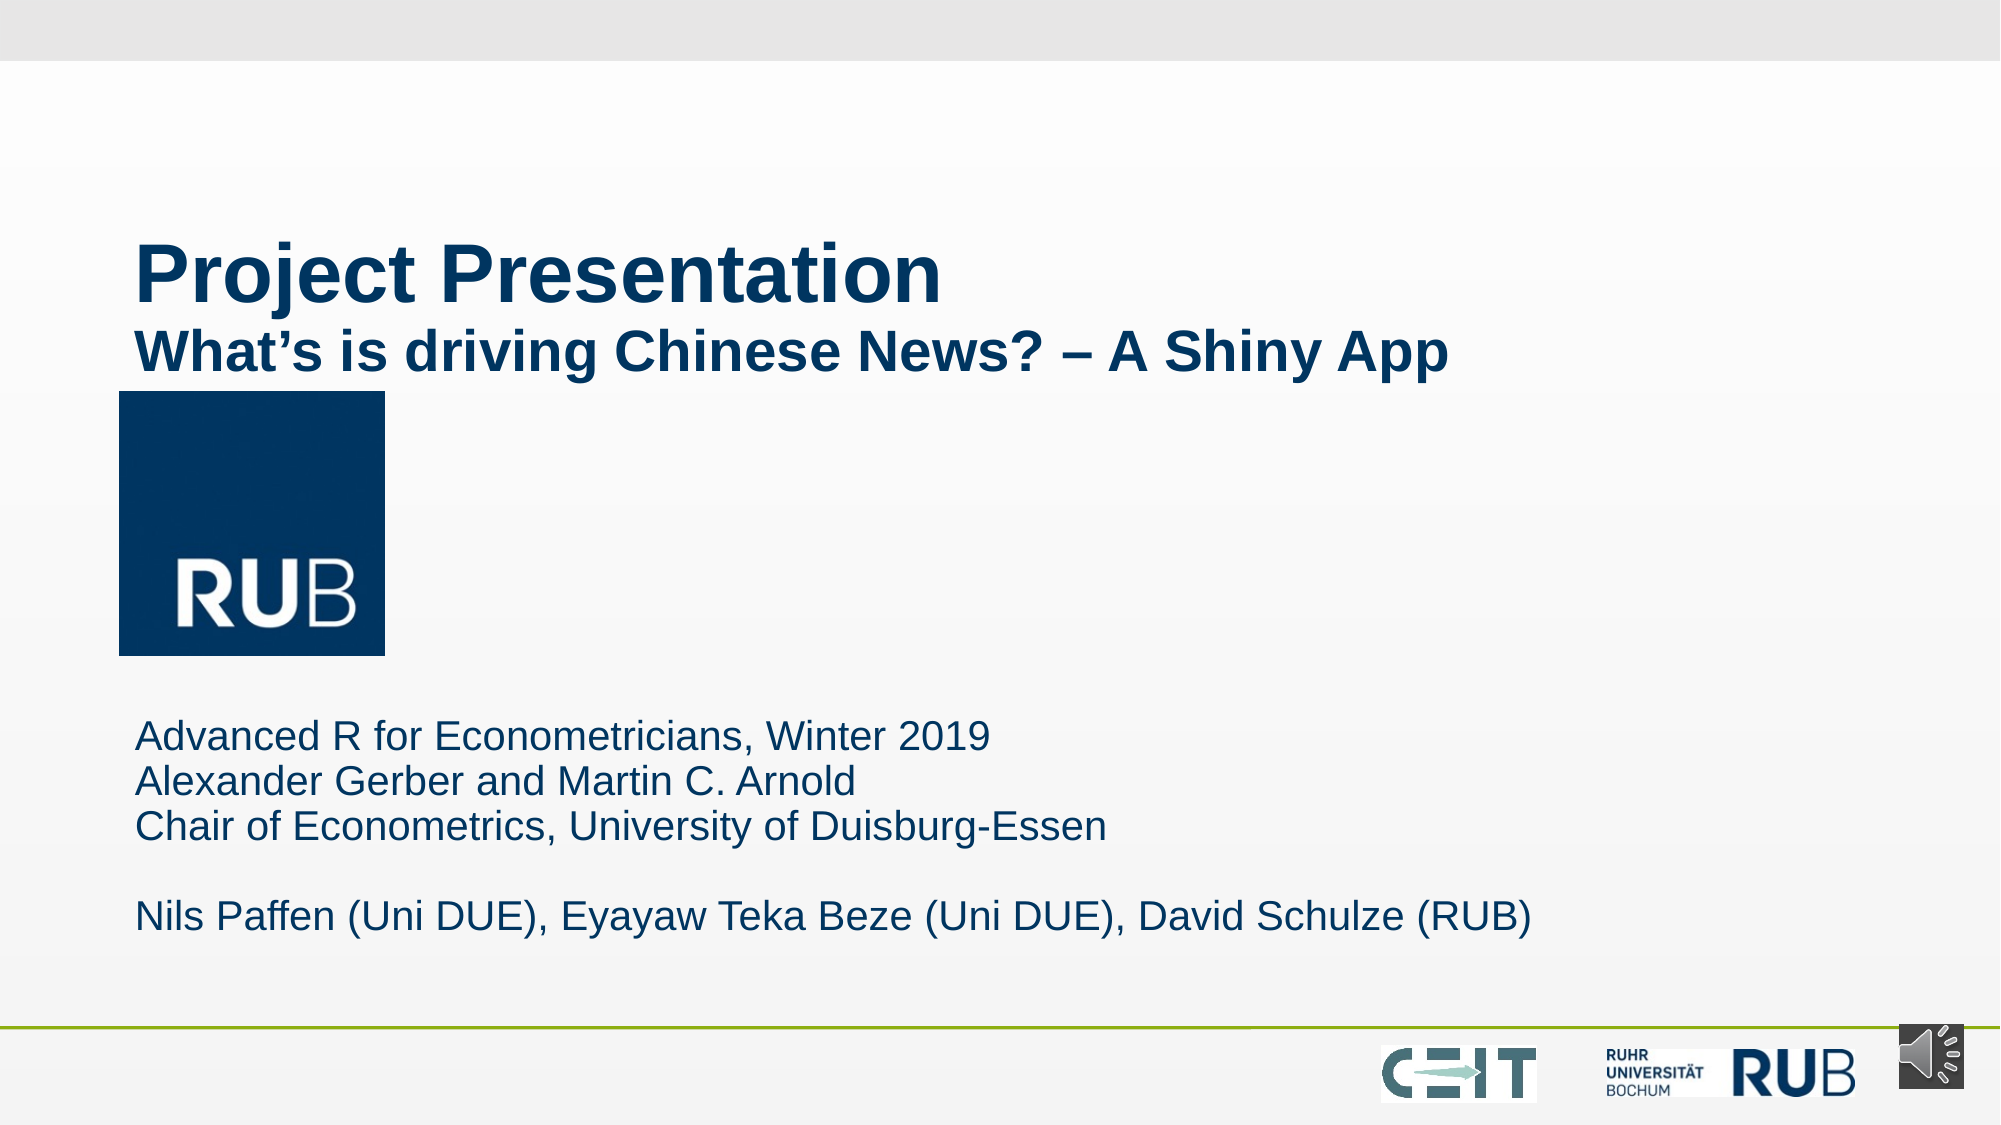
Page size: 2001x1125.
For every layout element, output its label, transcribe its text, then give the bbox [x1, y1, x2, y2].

picture [1897, 1022, 1965, 1090]
title Project Presentation What’s is driving Chinese News? – A Shiny App [119, 72, 1856, 392]
subtitle Advanced R for Econometricians, Winter 2019 Alexander Gerber and Martin C. Arnold Chair of Econometrics, University of Duisburg-Essen Nils Paffen (Uni DUE), Eyayaw Teka Beze (Uni DUE), David Schulze (RUB) [119, 657, 1856, 997]
picture [1381, 1045, 1537, 1103]
picture [119, 392, 385, 656]
picture [1607, 1049, 1855, 1097]
